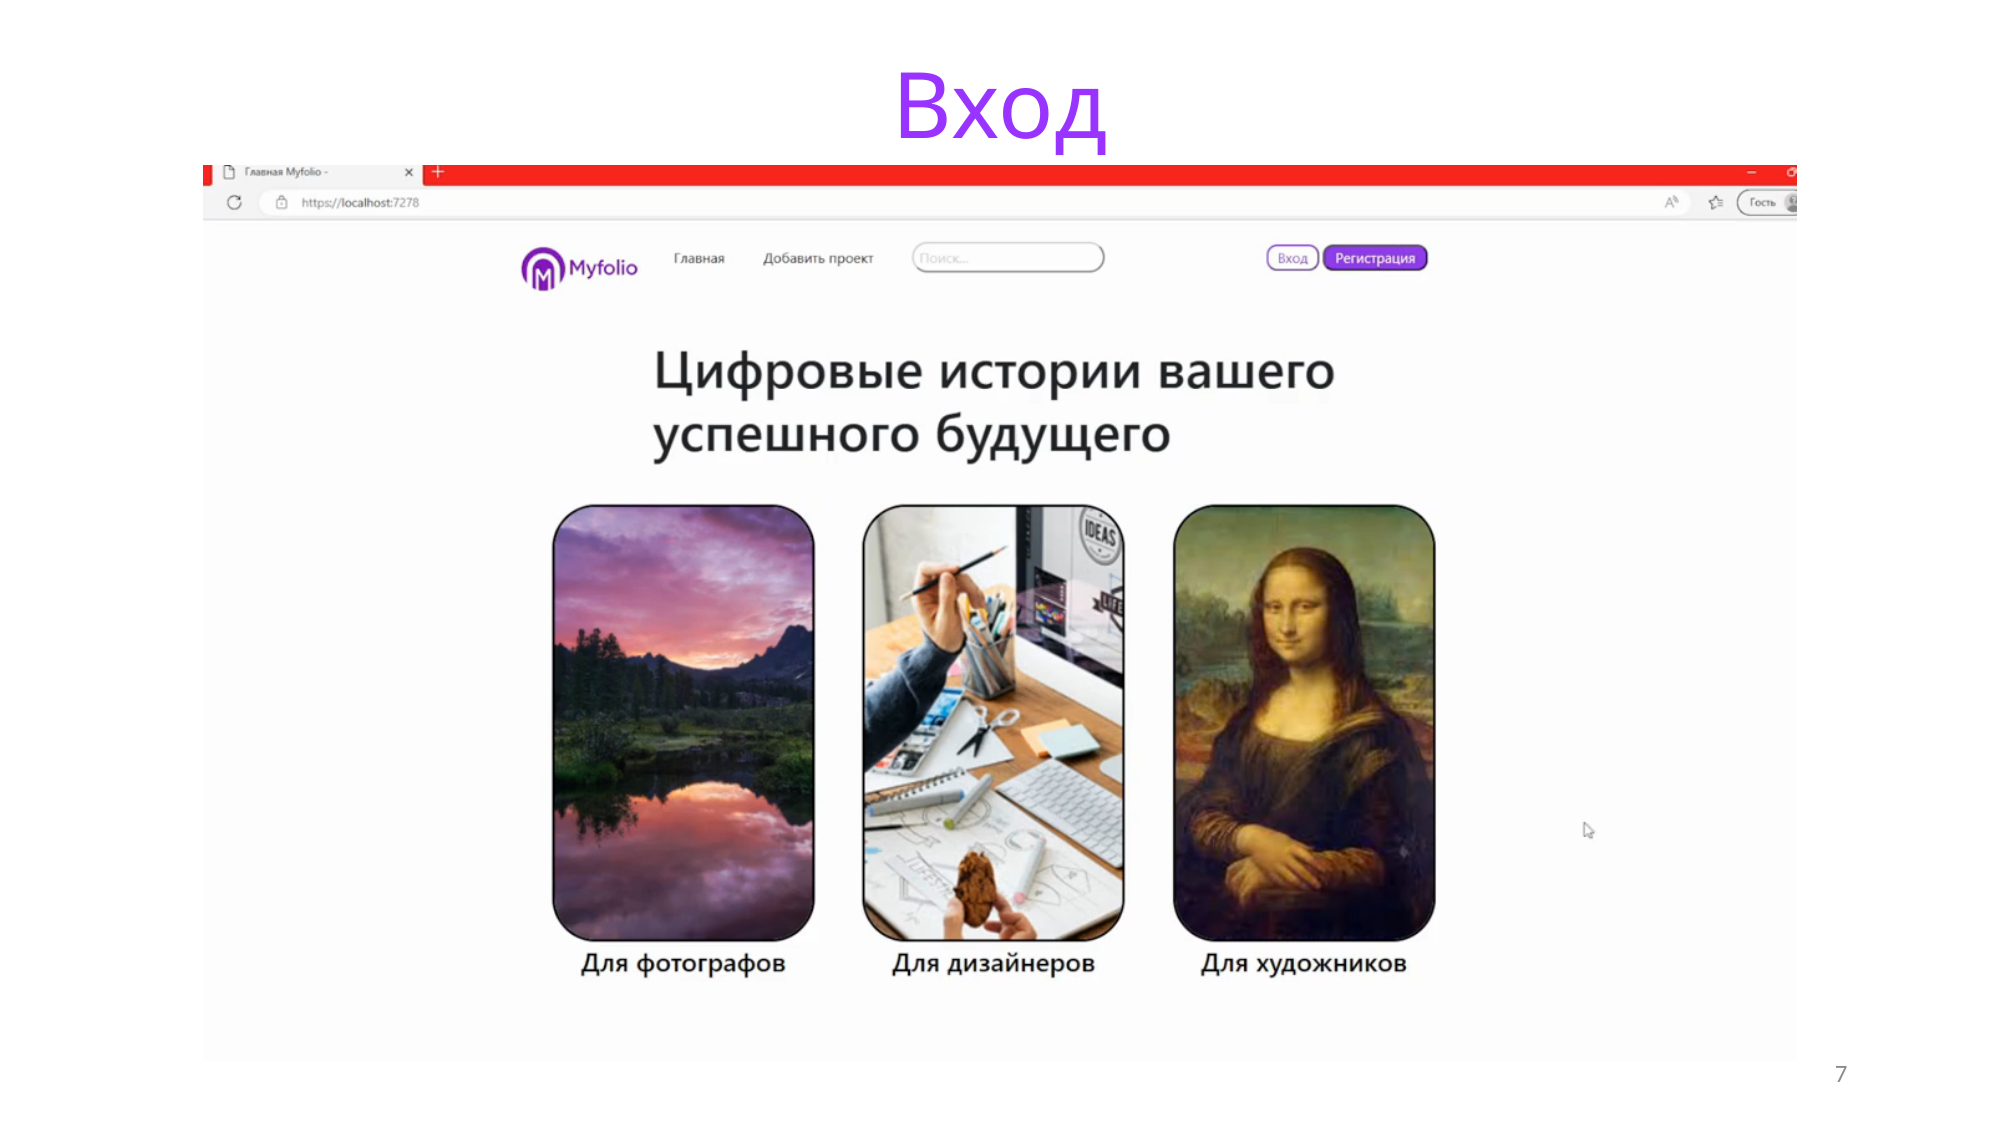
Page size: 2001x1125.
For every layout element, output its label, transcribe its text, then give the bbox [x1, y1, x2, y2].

slide_number 7 [1412, 1042, 1863, 1103]
title Вход [137, 0, 1863, 218]
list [202, 164, 1798, 1062]
